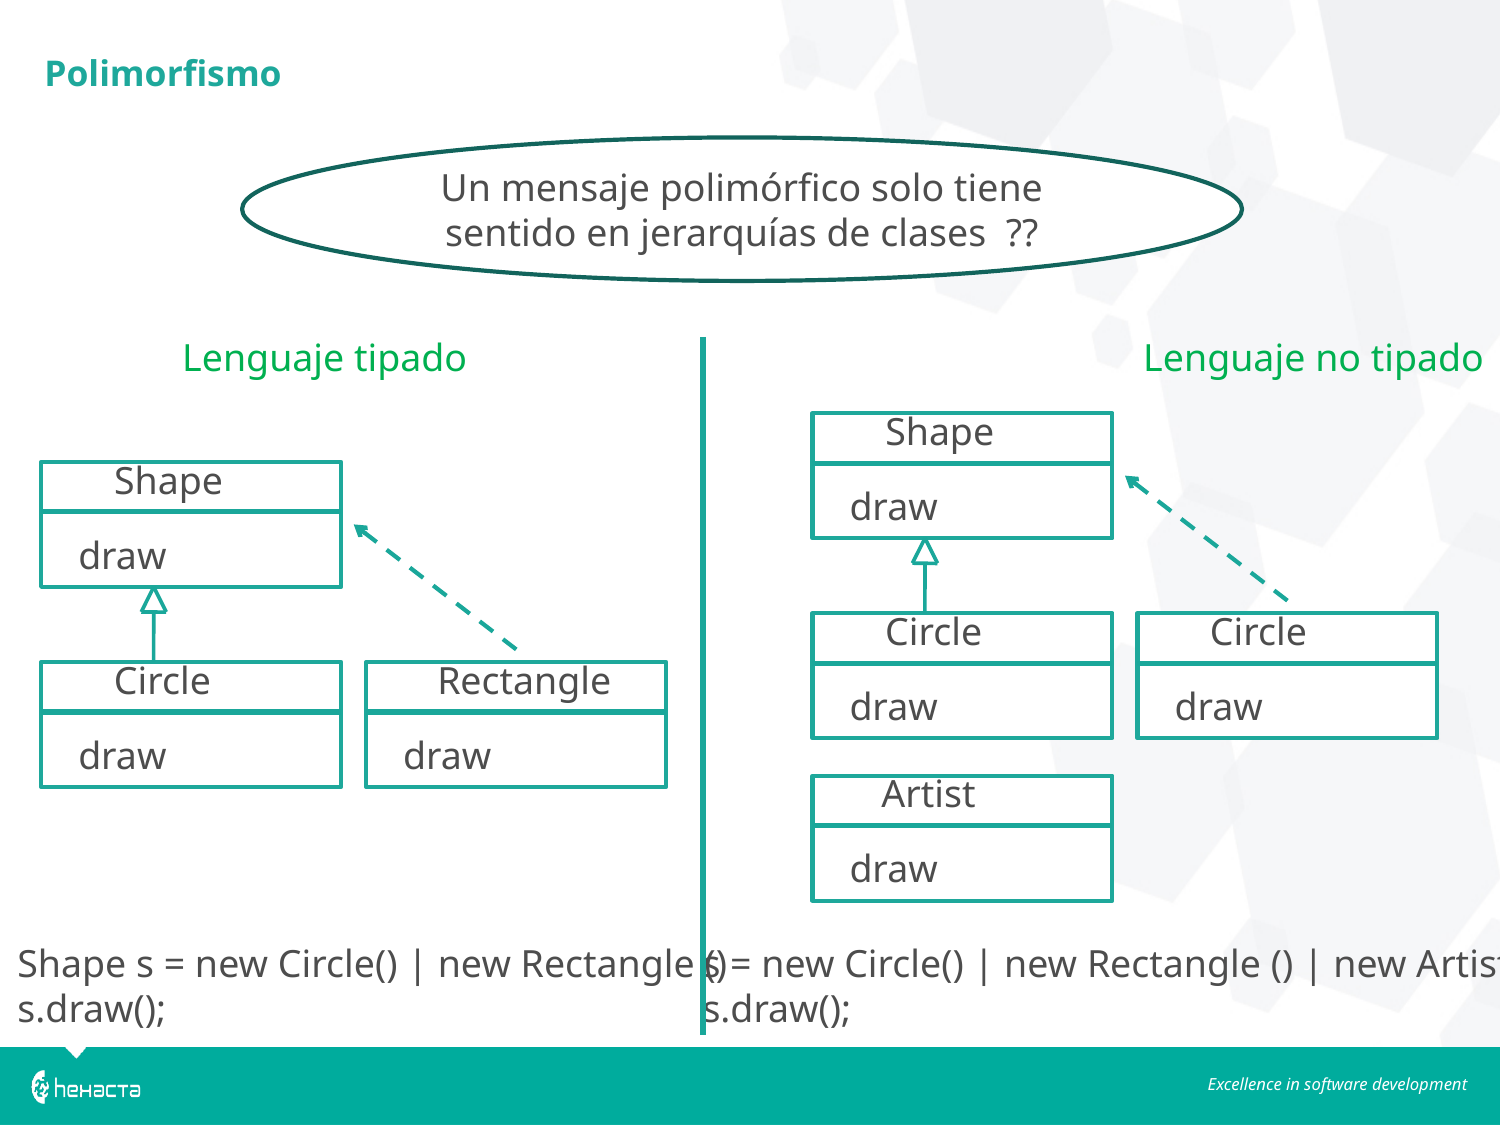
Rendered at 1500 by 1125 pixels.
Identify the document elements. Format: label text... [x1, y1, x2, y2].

list Polimorfismo [29, 43, 1471, 122]
text_box [364, 716, 668, 789]
text_box Un mensaje polimórfico solo tiene sentido en jerarquías de clases ?? [240, 135, 1245, 284]
text_box Lenguaje no tipado [1128, 326, 1499, 386]
text_box Shape [870, 400, 1010, 461]
text_box [810, 774, 1114, 903]
text_box Artist [866, 763, 991, 823]
text_box [239, 460, 343, 514]
text_box [227, 660, 343, 714]
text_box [353, 524, 517, 650]
text_box [810, 611, 1114, 740]
text_box Shape s = new Circle() | new Rectangle () s.draw(); [2, 932, 687, 1037]
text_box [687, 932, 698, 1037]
text_box draw [388, 724, 507, 785]
text_box Rectangle [422, 649, 627, 710]
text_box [140, 586, 167, 663]
text_box draw [63, 524, 182, 585]
text_box draw [834, 838, 953, 898]
text_box [39, 716, 343, 789]
text_box s = new Circle() | new Rectangle () | new Artist() s.draw(); [708, 932, 1500, 1037]
text_box [39, 660, 99, 714]
text_box draw [1159, 675, 1278, 736]
text_box [627, 660, 668, 714]
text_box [1124, 475, 1288, 601]
text_box [39, 460, 99, 514]
text_box Circle [870, 600, 998, 661]
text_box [912, 537, 938, 614]
text_box Shape [99, 449, 239, 510]
picture [0, 0, 1500, 1125]
text_box Circle [1195, 600, 1323, 661]
text_box [1135, 611, 1439, 740]
text_box draw [63, 724, 182, 785]
text_box [39, 516, 343, 589]
text_box draw [834, 475, 953, 536]
text_box draw [834, 675, 953, 736]
text_box Circle [99, 649, 227, 710]
text_box [810, 411, 1114, 540]
text_box Lenguaje tipado [167, 326, 483, 386]
text_box [364, 660, 422, 714]
